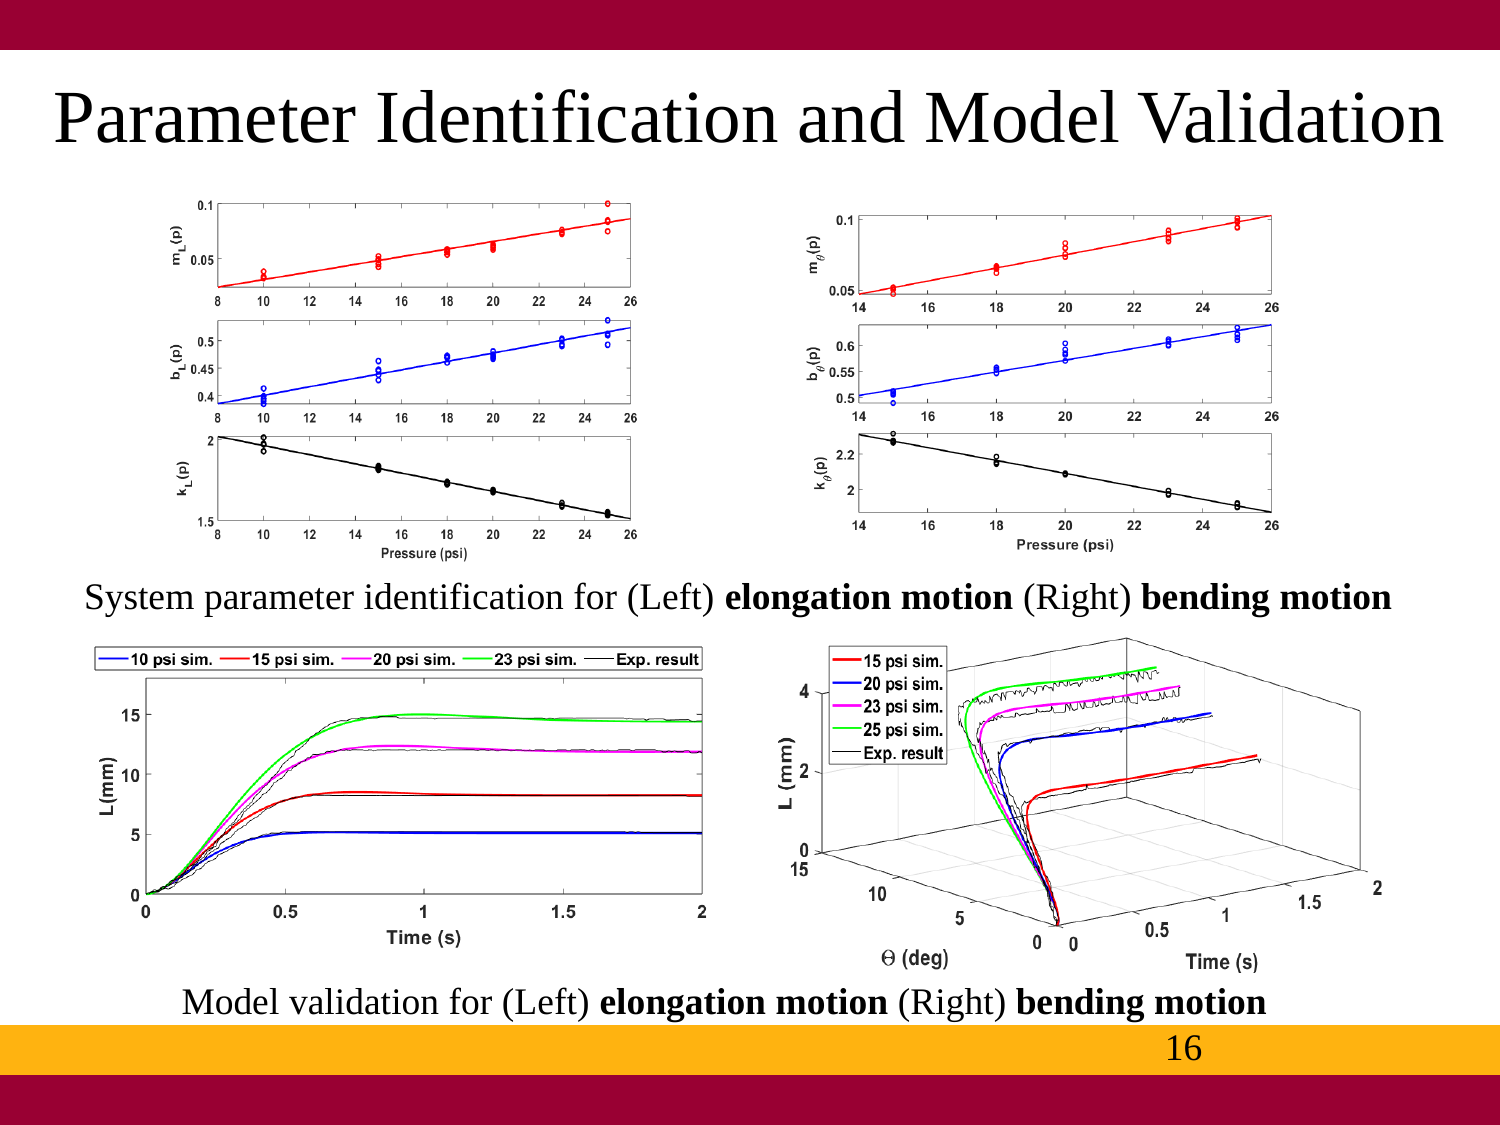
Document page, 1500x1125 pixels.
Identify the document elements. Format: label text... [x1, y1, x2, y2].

picture [772, 610, 1398, 973]
slide_number 16 [1149, 1030, 1500, 1076]
picture [148, 174, 681, 563]
text_box System parameter identification for (Left) elongation motion (Right) bending motion [69, 564, 1431, 625]
picture [789, 188, 1322, 552]
picture [86, 625, 712, 948]
text_box Model validation for (Left) elongation motion (Right) bending motion [166, 969, 1500, 1030]
title Parameter Identification and Model Validation [0, 49, 1500, 176]
